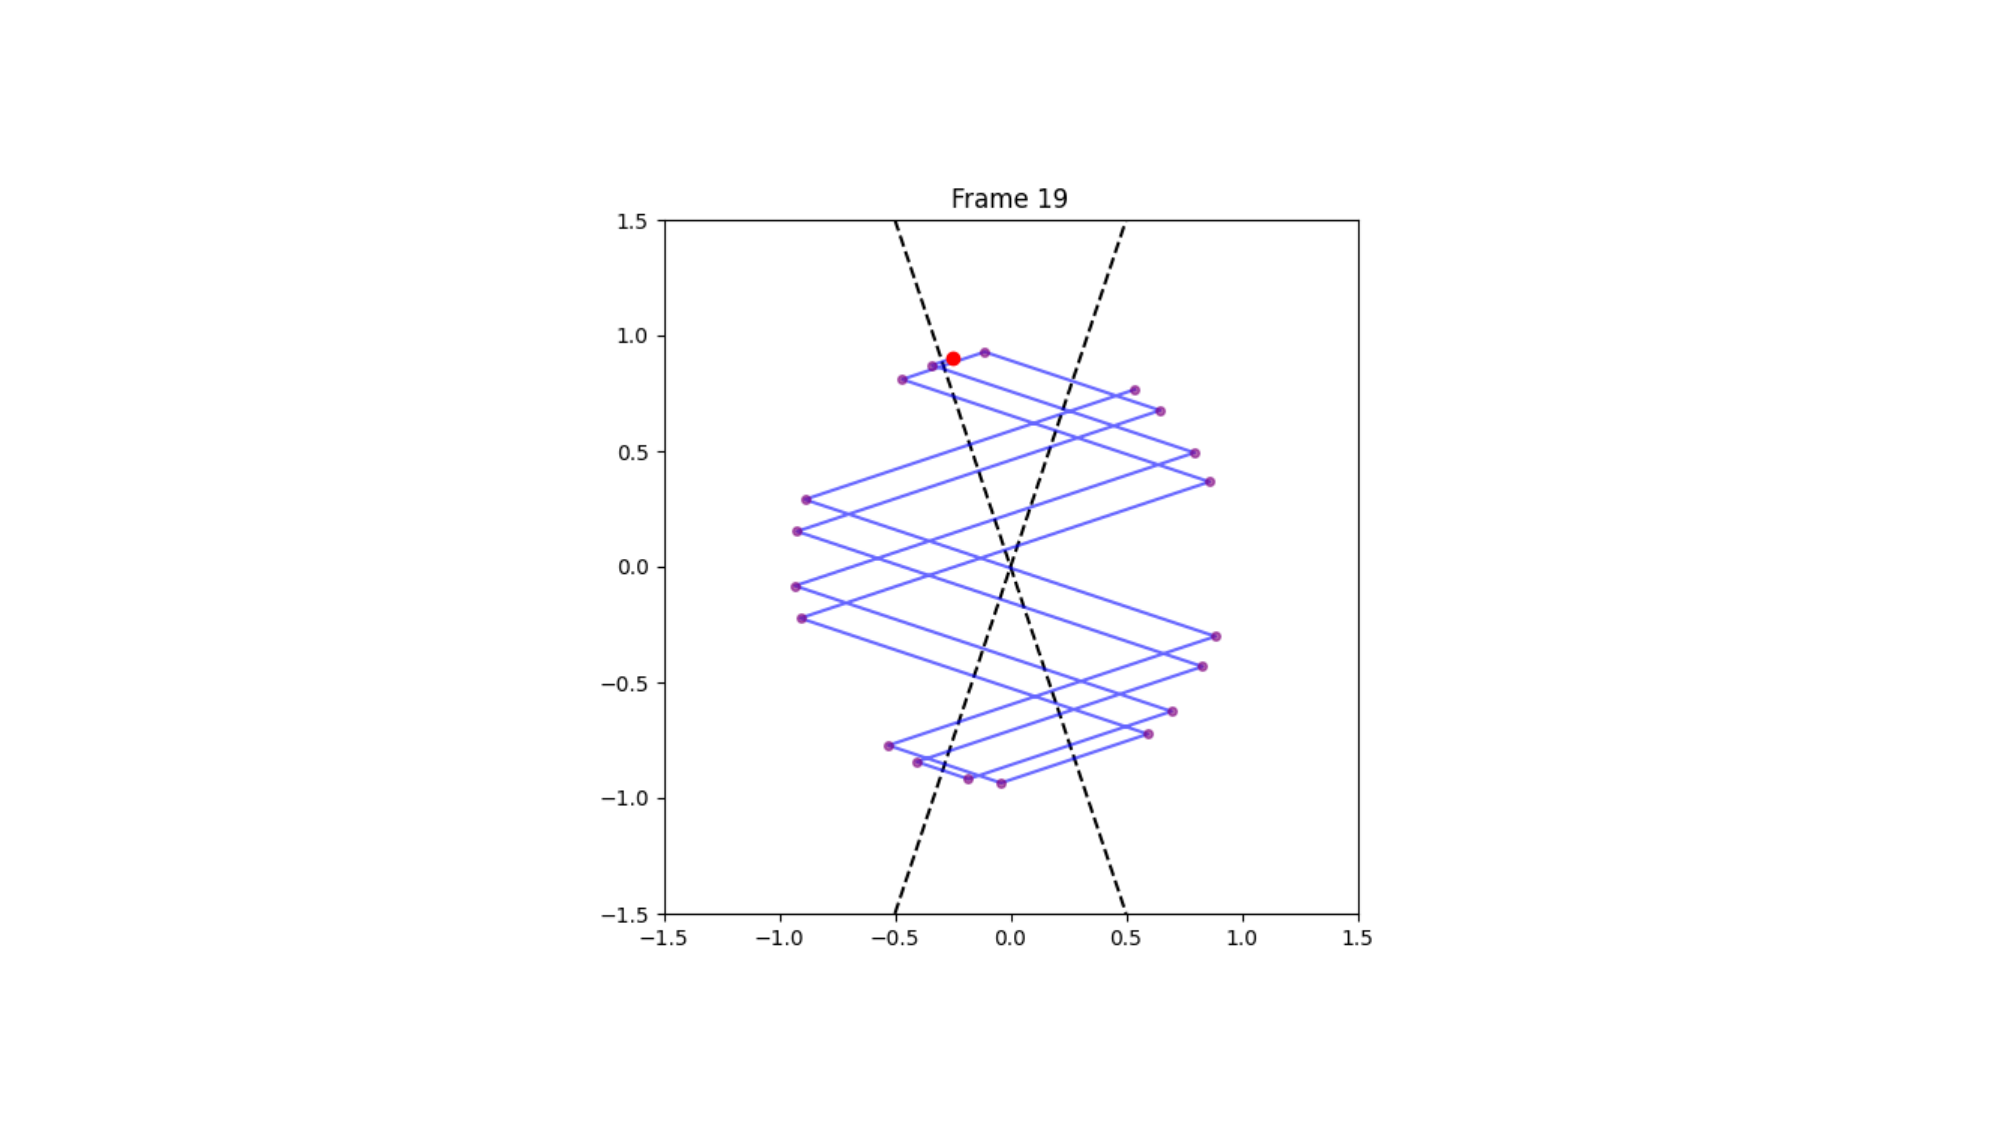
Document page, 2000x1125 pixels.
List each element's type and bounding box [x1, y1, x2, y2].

picture [549, 112, 1450, 1013]
